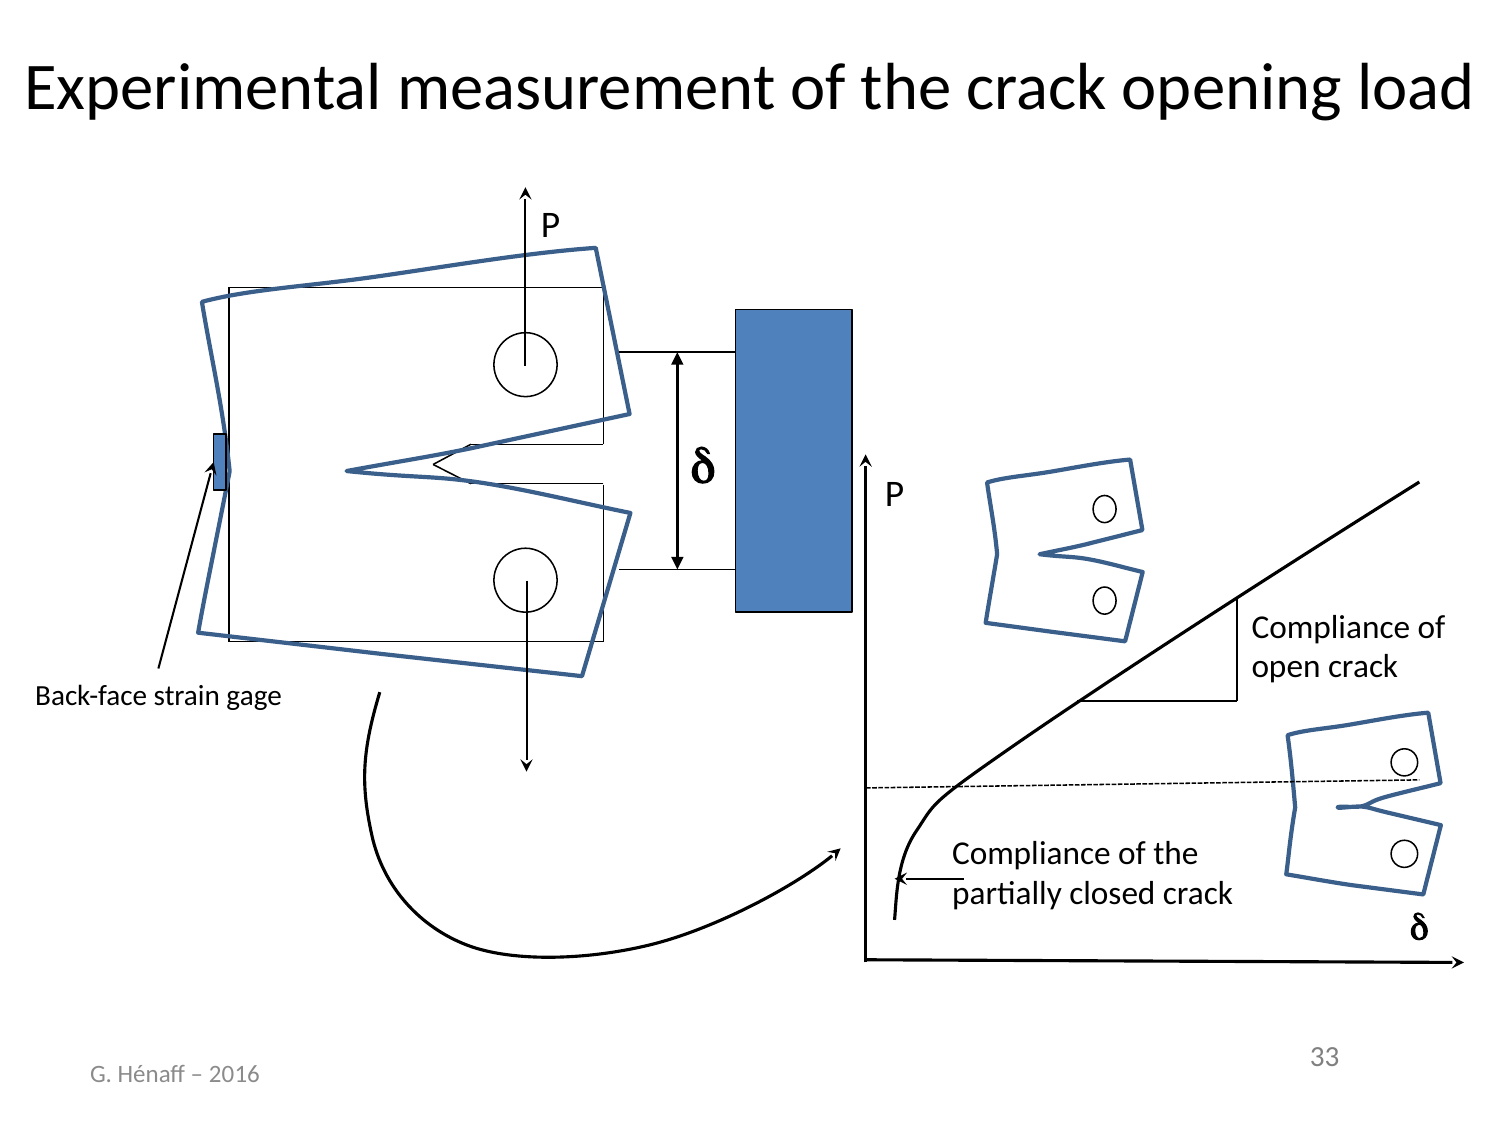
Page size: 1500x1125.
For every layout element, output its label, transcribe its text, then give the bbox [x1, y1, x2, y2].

text_box Experimental measurement of the crack opening load [0, 9, 1500, 157]
slide_number G. Hénaff – 2016 [75, 1042, 425, 1103]
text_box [17, 186, 852, 772]
text_box [364, 780, 841, 958]
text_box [865, 454, 1492, 963]
